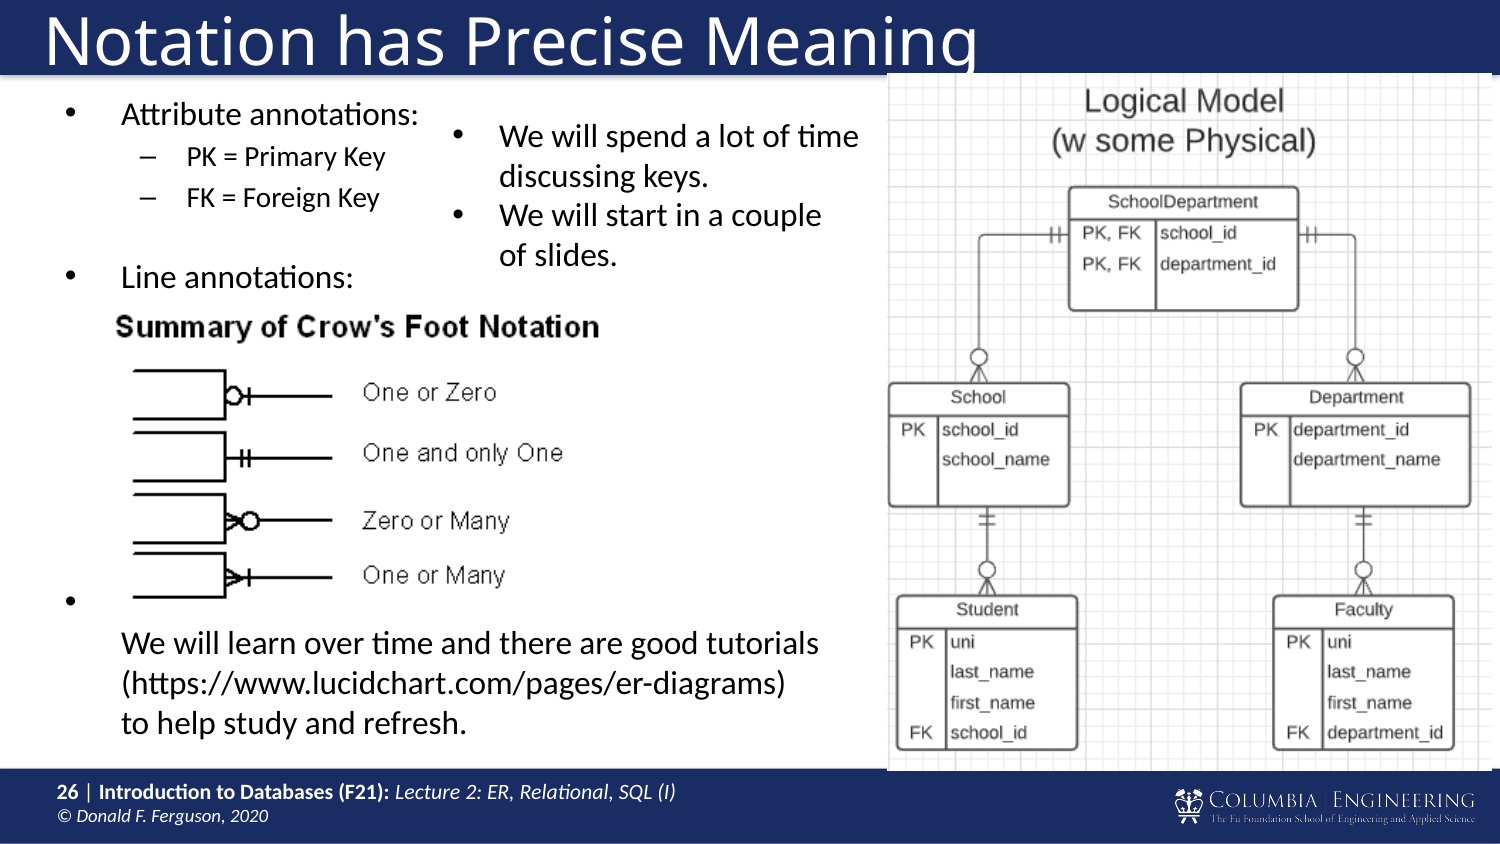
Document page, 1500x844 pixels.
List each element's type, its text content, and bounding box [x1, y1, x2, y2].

title Notation has Precise Meaning [28, 0, 1450, 73]
picture [112, 309, 603, 602]
picture [887, 73, 1492, 771]
text_box We will spend a lot of time discussing keys. We will start in a couple of slides. [437, 106, 882, 281]
list Attribute annotations: PK = Primary Key FK = Foreign Key Line annotations: We will learn over time and there are good tutorials (https://www.lucidchart.com/pages/er-diagrams) to help study and refresh. [50, 84, 882, 760]
